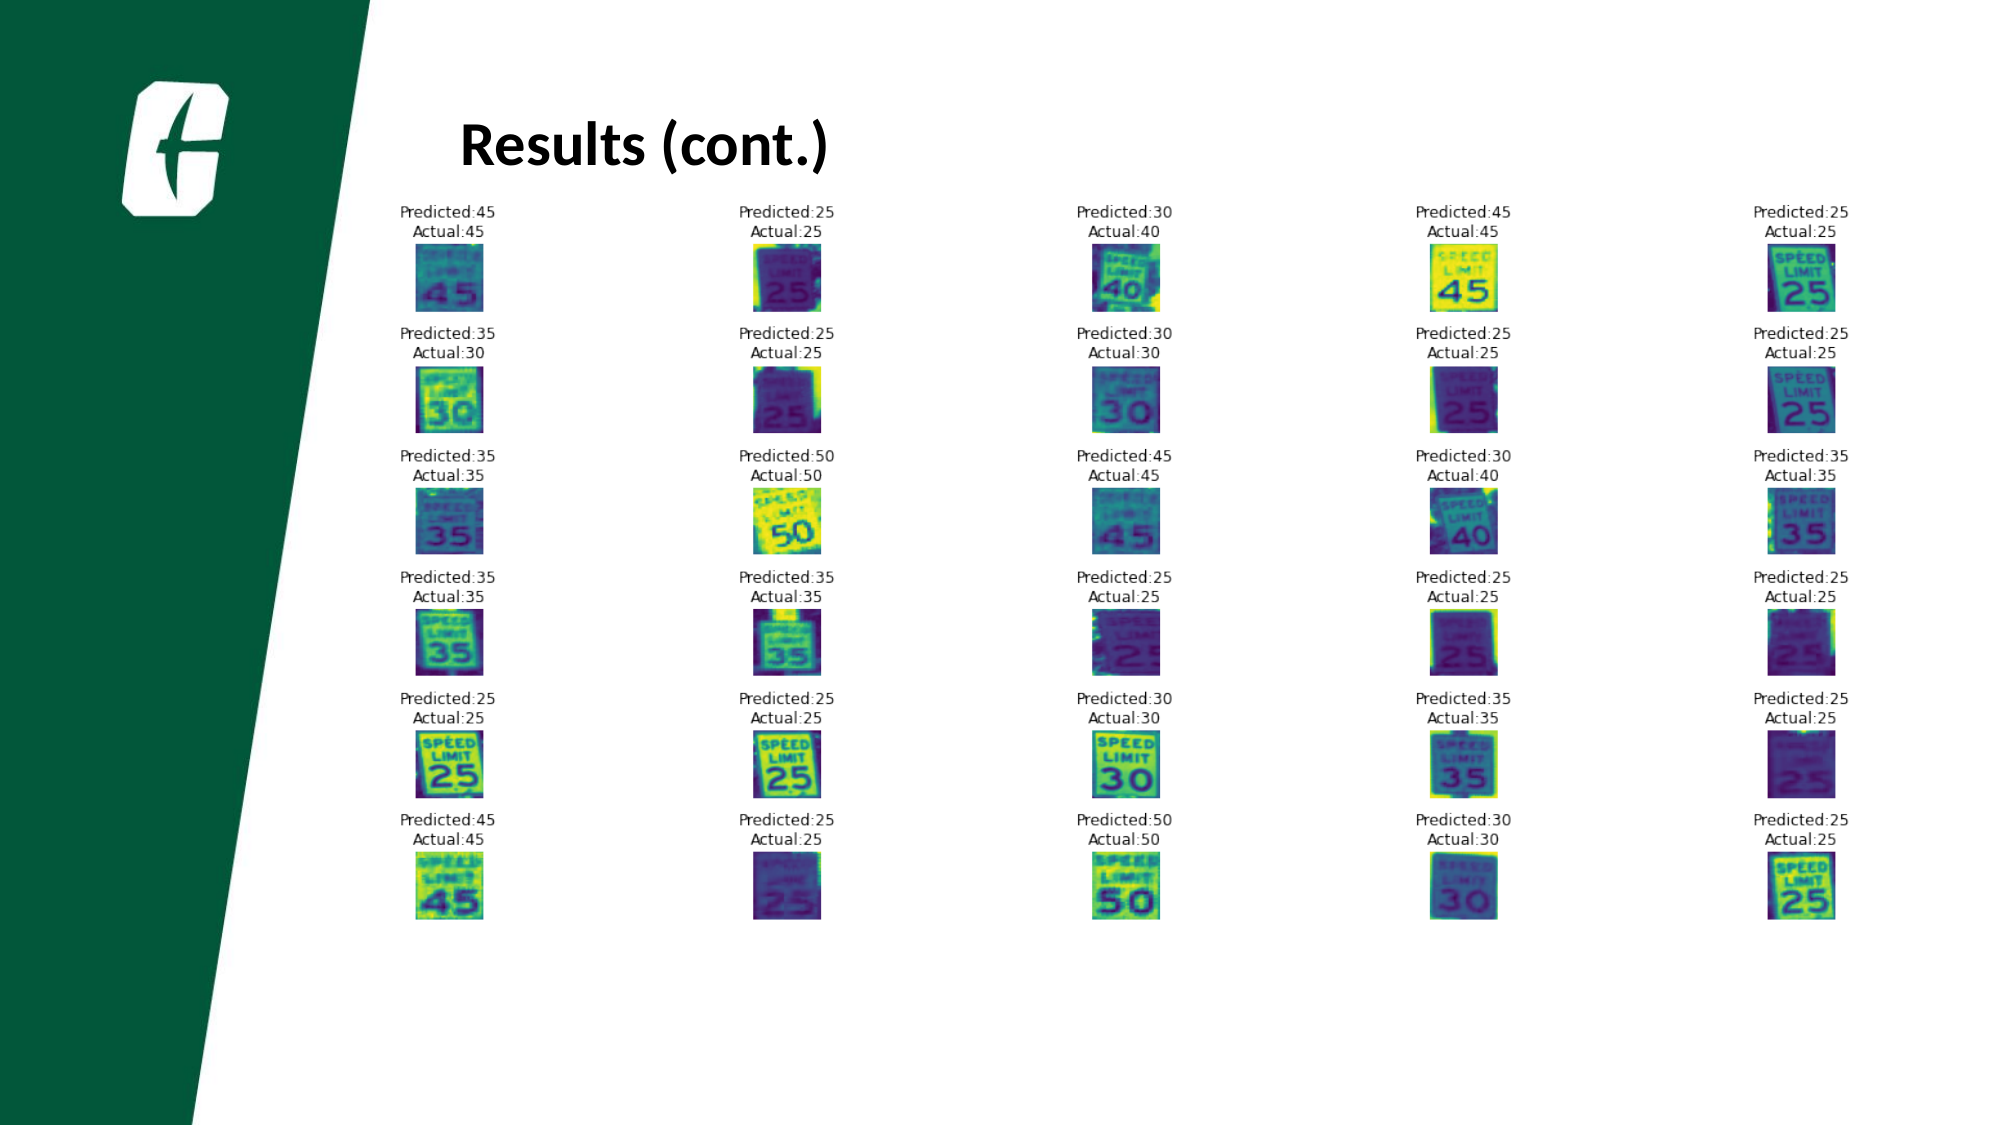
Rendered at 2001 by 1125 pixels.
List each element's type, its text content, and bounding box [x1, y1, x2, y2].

text_box Results (cont.) [445, 87, 1805, 193]
picture [0, 0, 2001, 1125]
